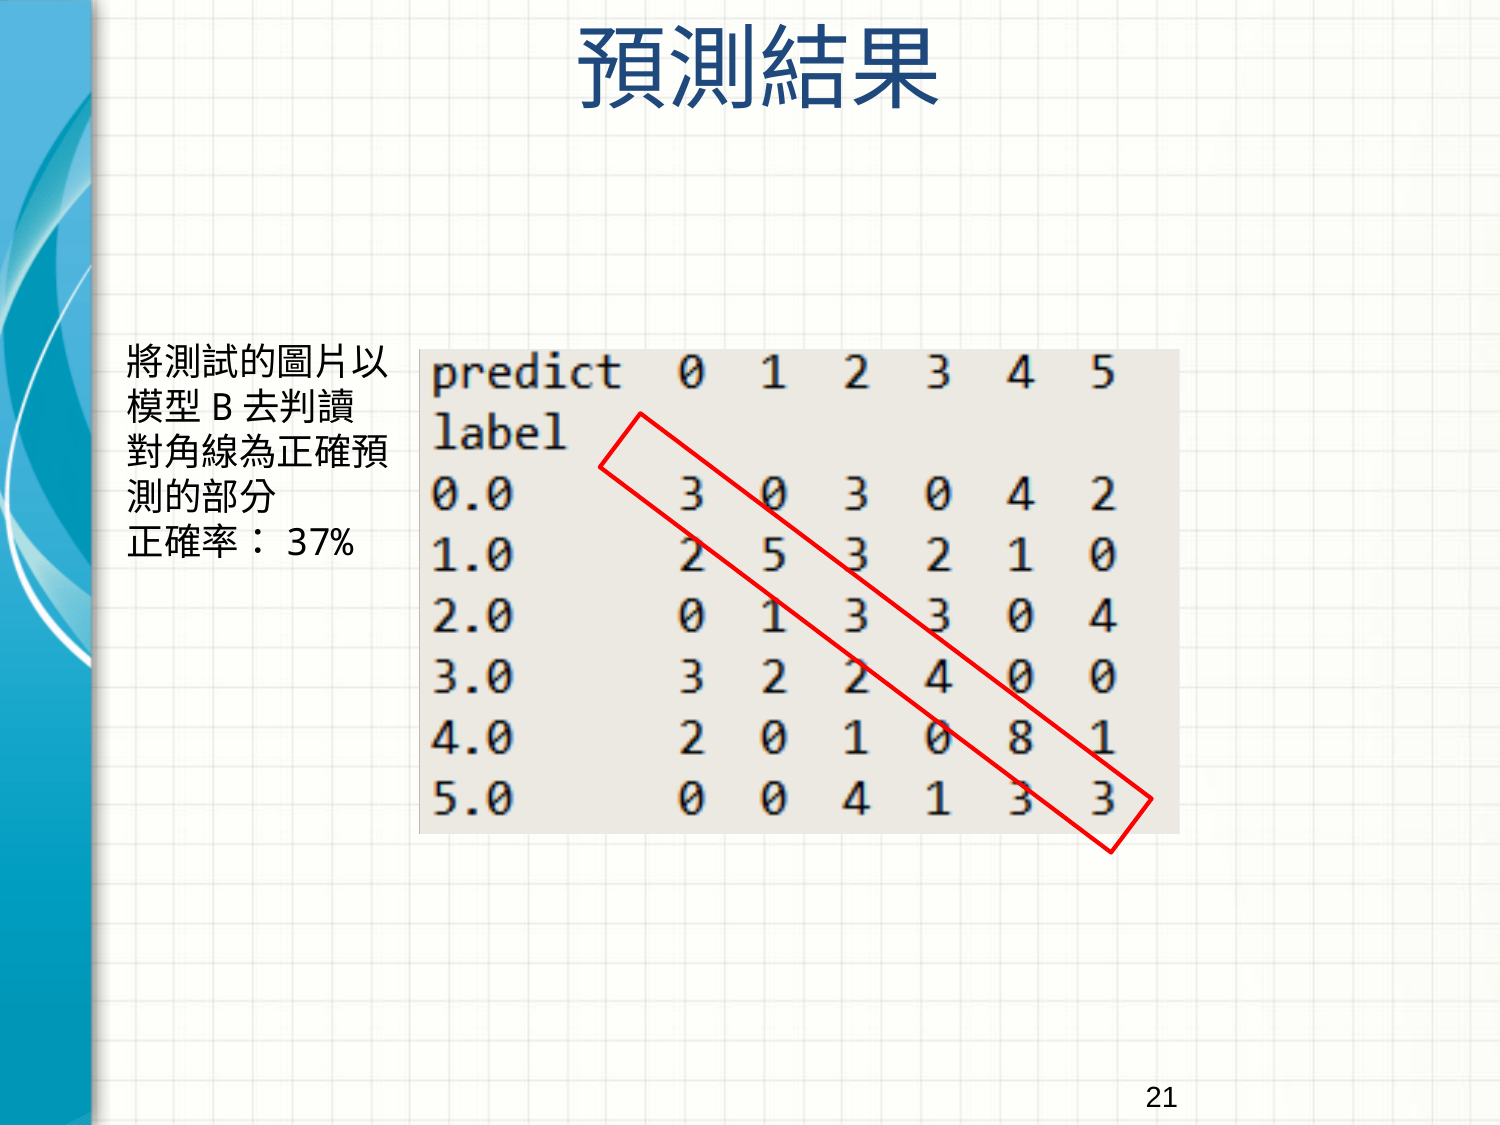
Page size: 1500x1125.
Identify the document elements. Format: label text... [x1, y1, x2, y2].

picture [0, 0, 1500, 1125]
text_box 將測試的圖片以 模型B去判讀 對角線為正確預測的部分 正確率：37% [112, 330, 420, 571]
text_box 21 [1130, 1070, 1481, 1125]
text_box 預測結果 [53, 2, 1466, 180]
text_box [1092, 841, 1123, 855]
